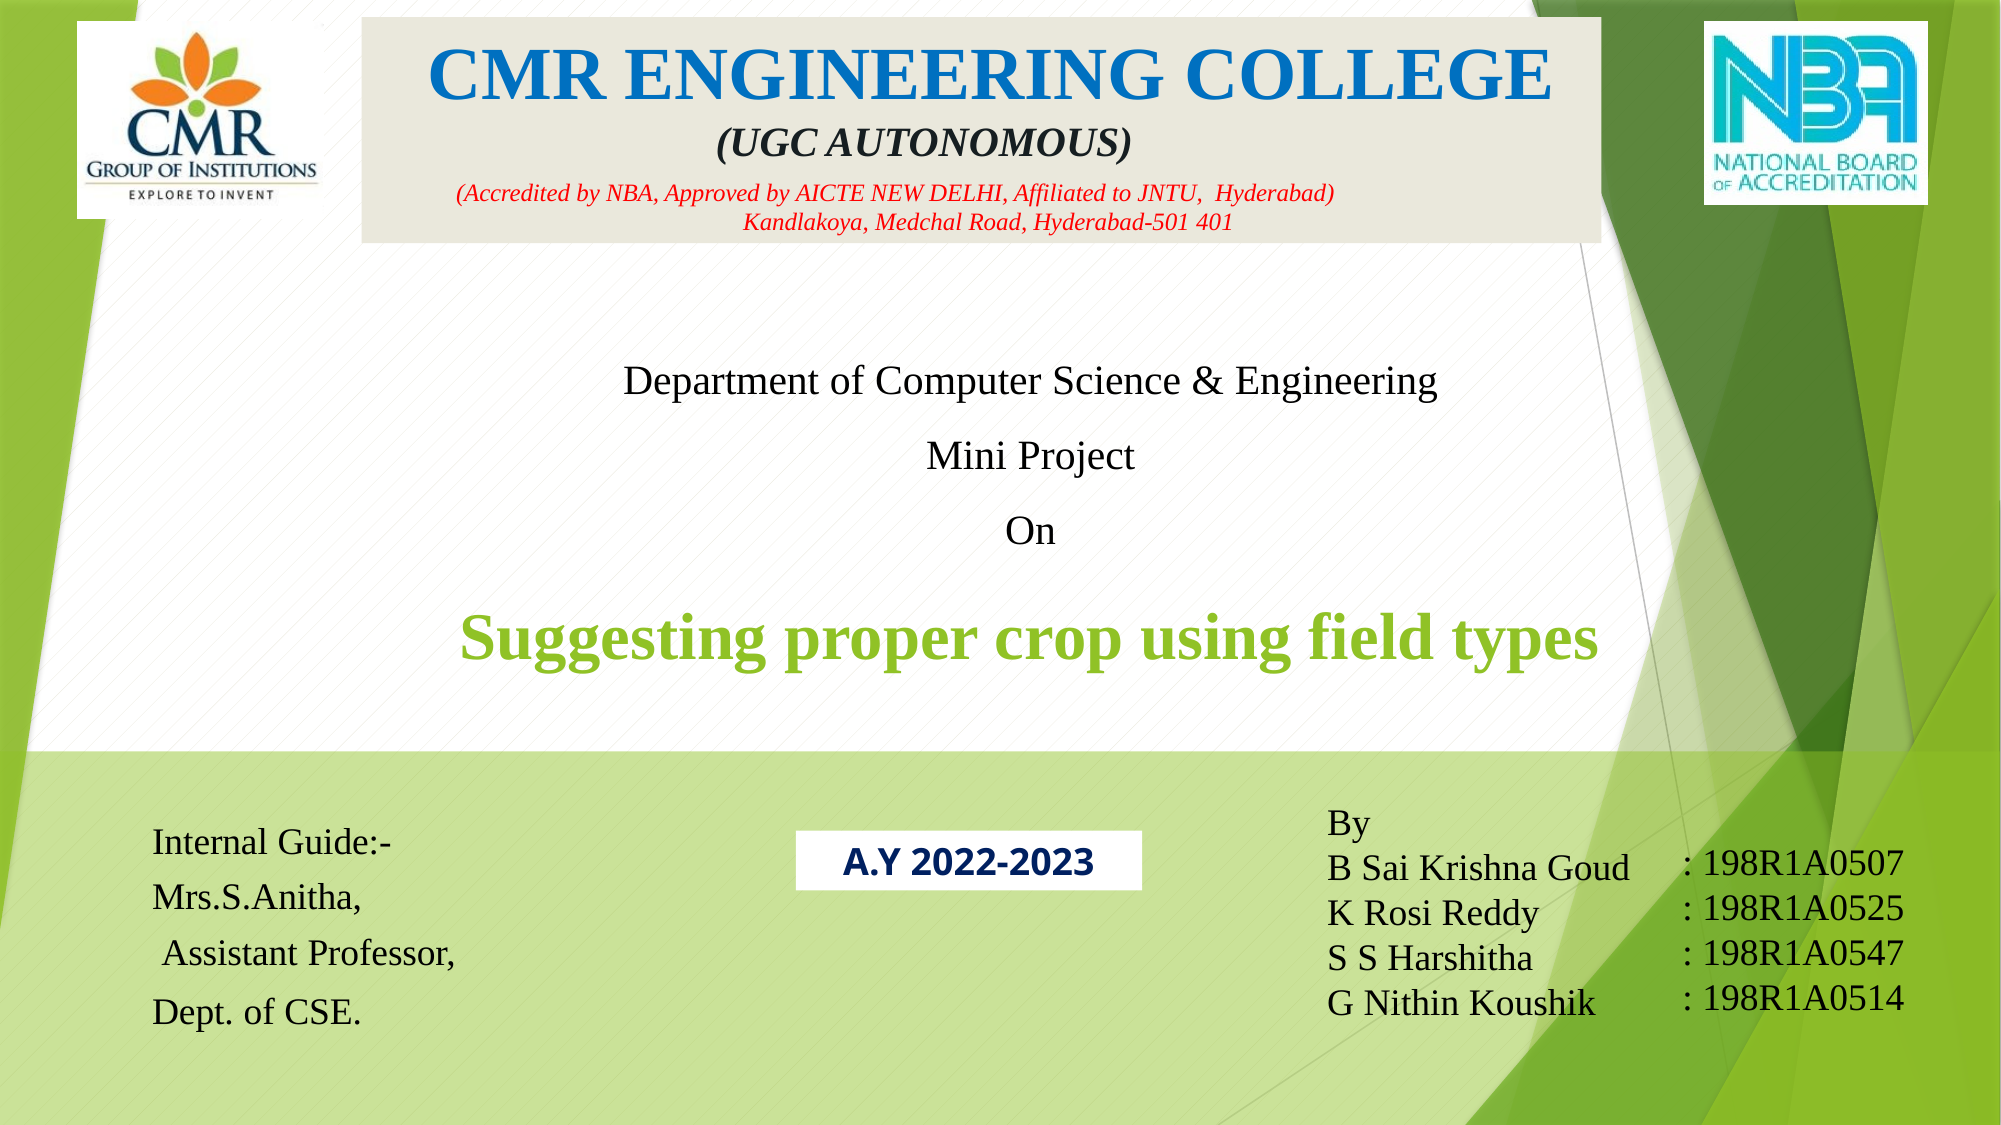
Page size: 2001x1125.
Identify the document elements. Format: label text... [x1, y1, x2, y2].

subtitle [0, 751, 2000, 1125]
text_box CMR ENGINEERING COLLEGE (UGC AUTONOMOUS) (Accredited by NBA, Approved by AICTE NEW DELHI, Affiliated to JNTU, Hyderabad) Kandlakoya, Medchal Road, Hyderabad-501 401 [361, 17, 1602, 244]
text_box A.Y 2022-2023 [795, 830, 1143, 891]
picture [77, 20, 325, 219]
text_box By B Sai Krishna Goud K Rosi Reddy S S Harshitha G Nithin Koushik [1312, 790, 1693, 1031]
text_box Internal Guide:- Mrs.S.Anitha, Assistant Professor, Dept. of CSE. [127, 802, 542, 1040]
text_box : 198R1A0507 : 198R1A0525 : 198R1A0547 : 198R1A0514 [1667, 830, 1928, 1026]
picture [1703, 20, 1928, 205]
title Department of Computer Science & Engineering Mini Project On Suggesting proper crop using field types [207, 346, 1732, 681]
